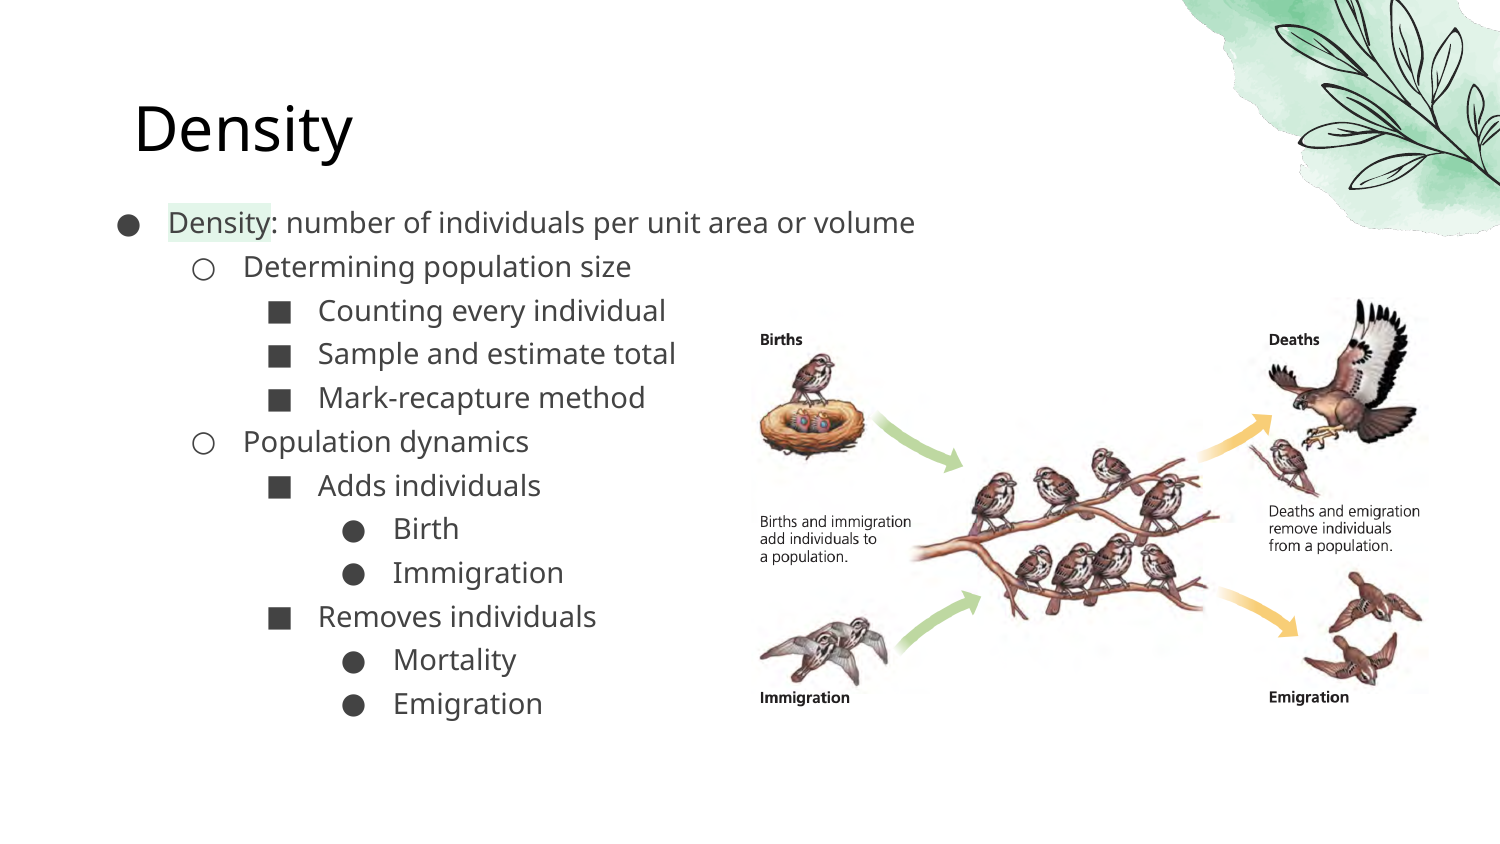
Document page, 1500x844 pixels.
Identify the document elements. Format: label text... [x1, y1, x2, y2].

picture [742, 0, 1500, 721]
title Density [118, 73, 1098, 165]
subtitle Density: number of individuals per unit area or volume Determining population size Counting every individual Sample and estimate total Mark-recapture method Population dynamics Adds individuals Birth Immigration Removes individuals Mortality Emigration [77, 180, 1098, 721]
